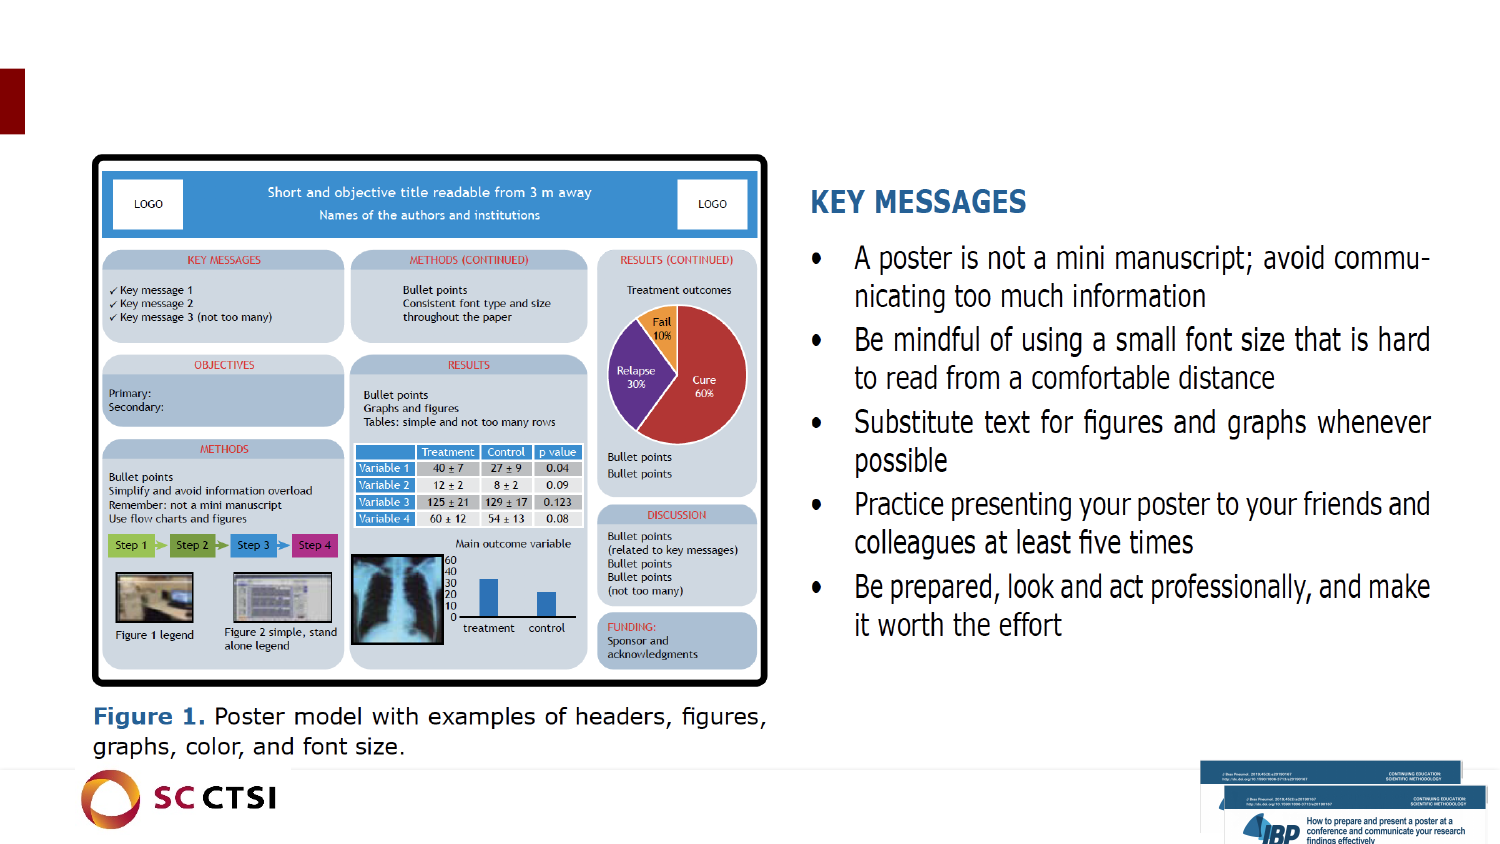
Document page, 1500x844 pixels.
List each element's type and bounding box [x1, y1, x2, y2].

picture [1199, 759, 1488, 844]
picture [787, 159, 1488, 660]
list [70, 143, 788, 761]
picture [75, 761, 291, 835]
